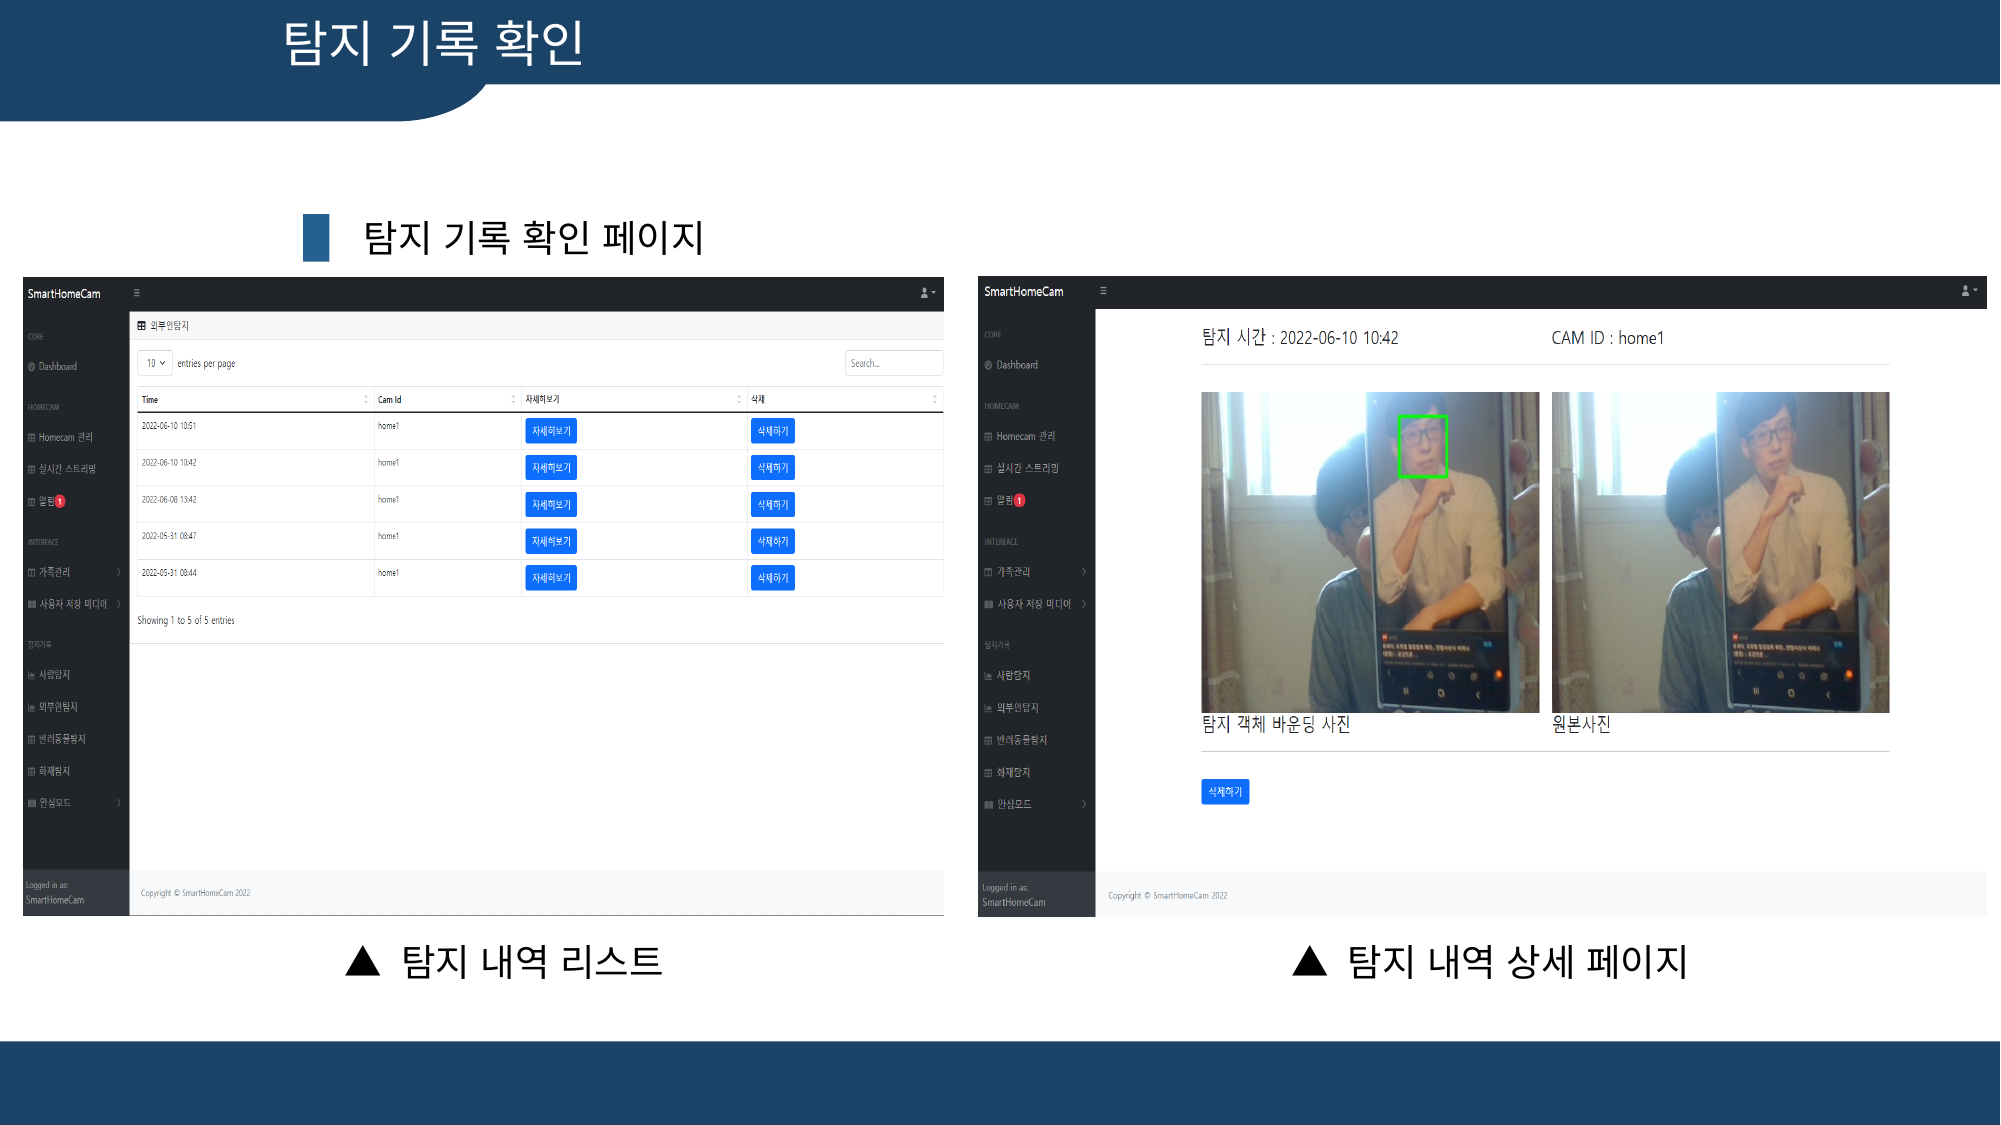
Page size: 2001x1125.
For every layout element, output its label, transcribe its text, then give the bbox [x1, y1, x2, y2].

text_box ▲ 탐지 내역 리스트 [329, 931, 1018, 992]
text_box 탐지 기록 확인 [267, 5, 602, 80]
text_box 탐지 기록 확인 페이지 [349, 207, 721, 268]
text_box [302, 213, 330, 263]
text_box ▲ 탐지 내역 상세 페이지 [1276, 931, 1965, 992]
picture [23, 277, 944, 916]
picture [977, 275, 1987, 917]
